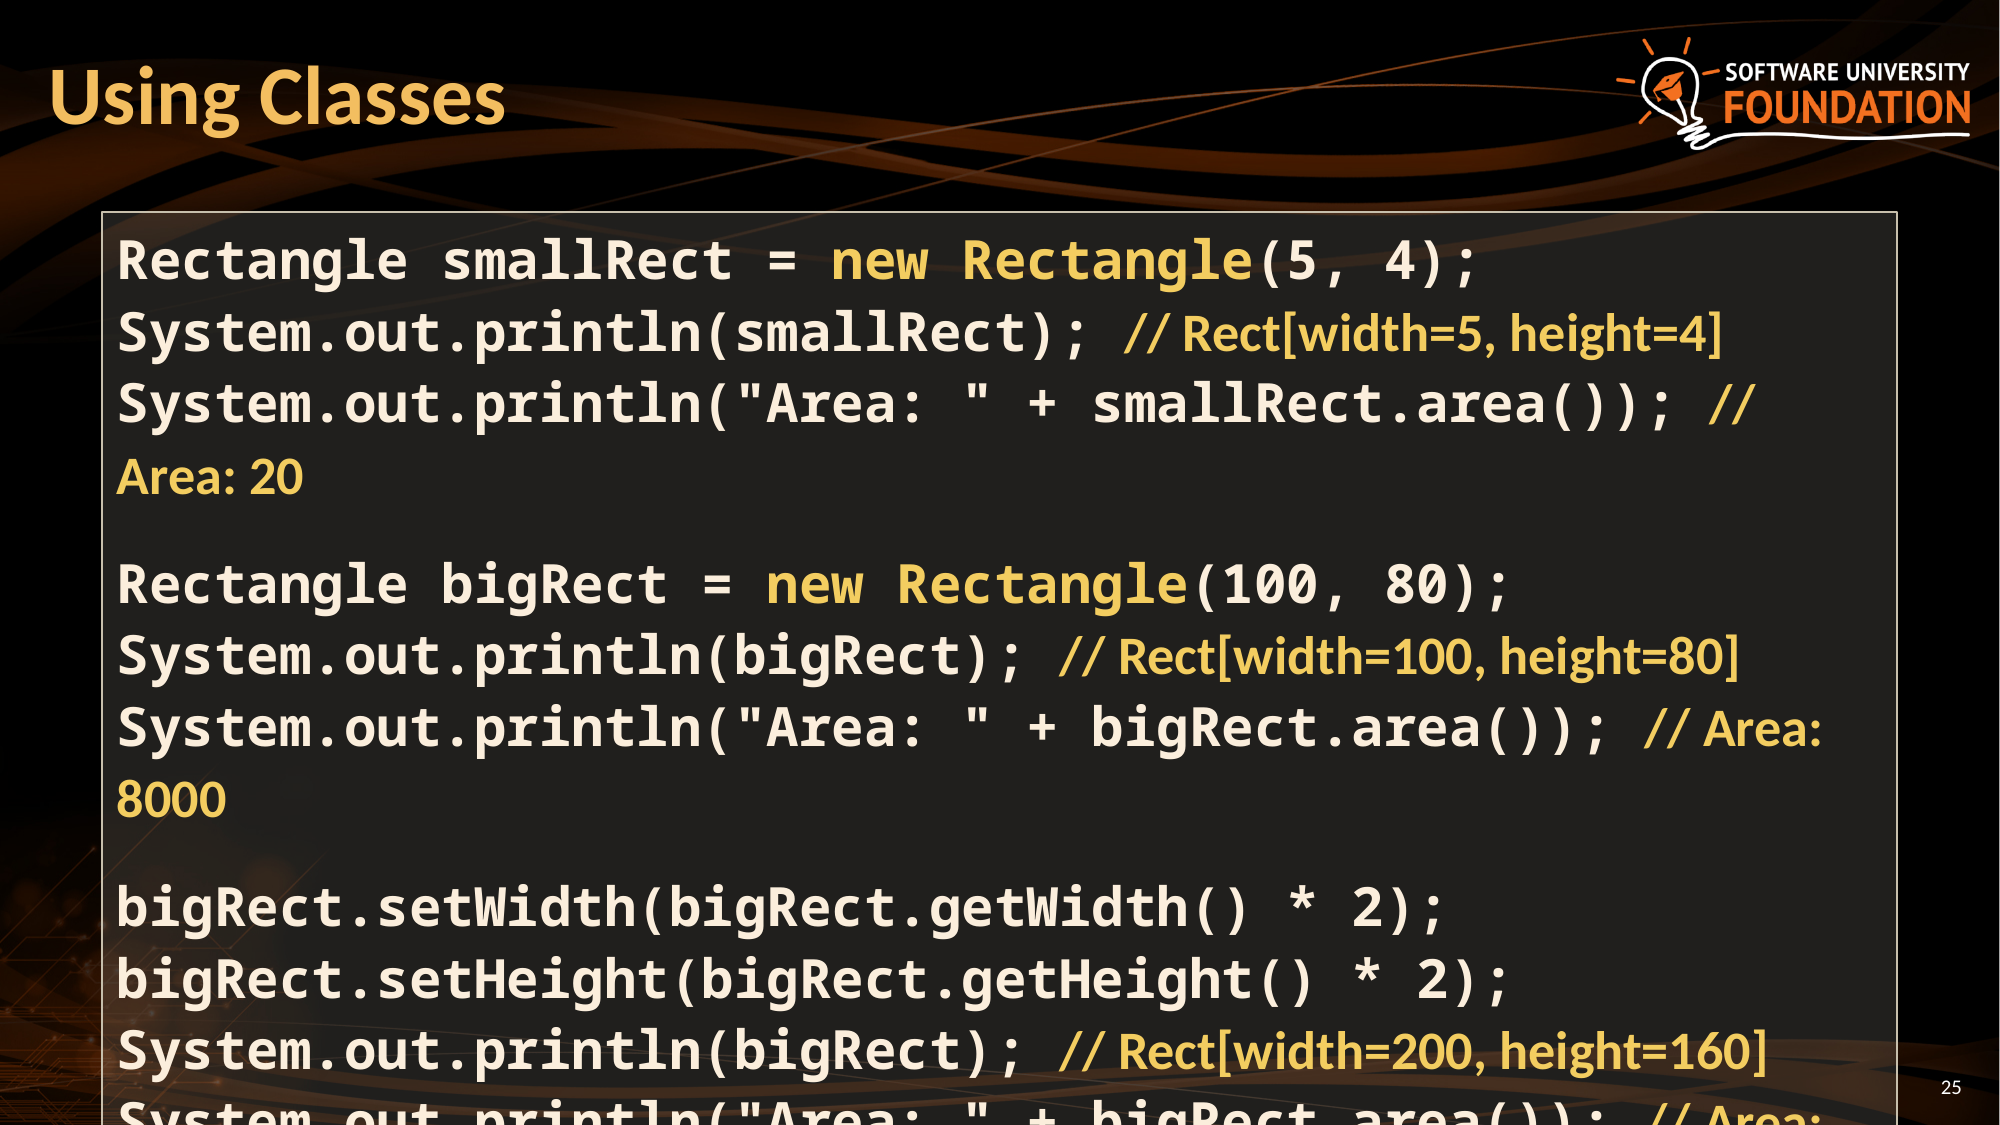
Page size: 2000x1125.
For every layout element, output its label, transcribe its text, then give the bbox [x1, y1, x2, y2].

title Using Classes [30, 6, 1602, 189]
picture [0, 0, 2000, 1125]
slide_number 25 [1898, 1070, 1968, 1103]
text_box Rectangle smallRect = new Rectangle(5, 4); System.out.println(smallRect); // Rect[width=5, height=4] System.out.println("Area: " + smallRect.area()); // Area: 20 Rectangle bigRect = new Rectangle(100, 80); System.out.println(bigRect); // Rect[width=100, height=80] System.out.println("Area: " + bigRect.area()); // Area: 8000 bigRect.setWidth(bigRect.getWidth() * 2); bigRect.setHeight(bigRect.getHeight() * 2); System.out.println(bigRect); // Rect[width=200, height=160] System.out.println("Area: " + bigRect.area()); // Area: 32000 [102, 212, 1898, 1125]
